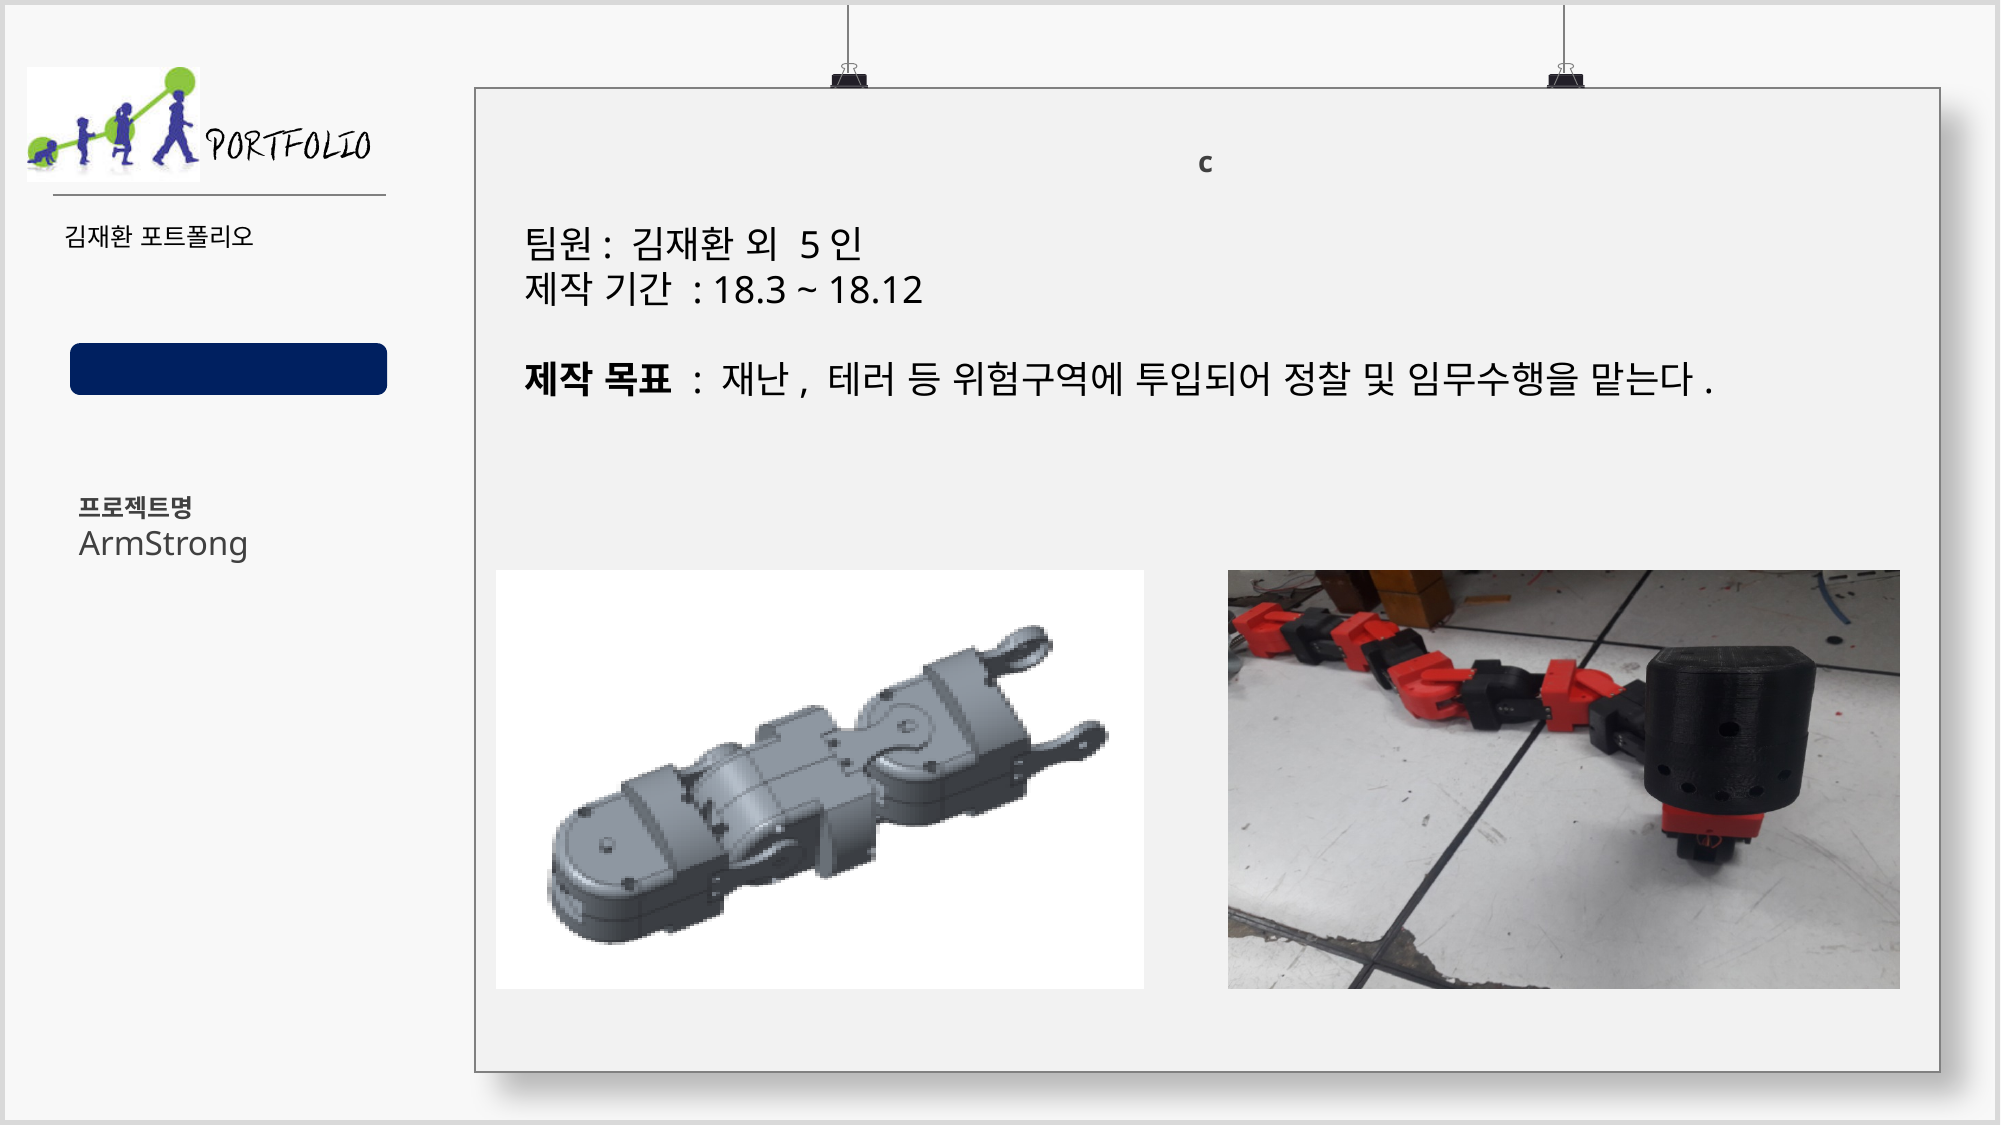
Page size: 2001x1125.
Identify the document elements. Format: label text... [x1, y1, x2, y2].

picture [496, 570, 1144, 989]
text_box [70, 343, 388, 395]
text_box 팀원: 김재환 외 5인 제작 기간 : 18.3 ~ 18.12 제작 목표 : 재난, 테러 등 위험구역에 투입되어 정찰 및 임무수행을 맡는다. [509, 213, 1834, 409]
text_box 프로젝트명 ArmStrong [64, 484, 469, 570]
text_box [0, 0, 2000, 75]
text_box c [1183, 136, 1228, 186]
picture [27, 75, 381, 182]
picture [1228, 570, 1900, 989]
